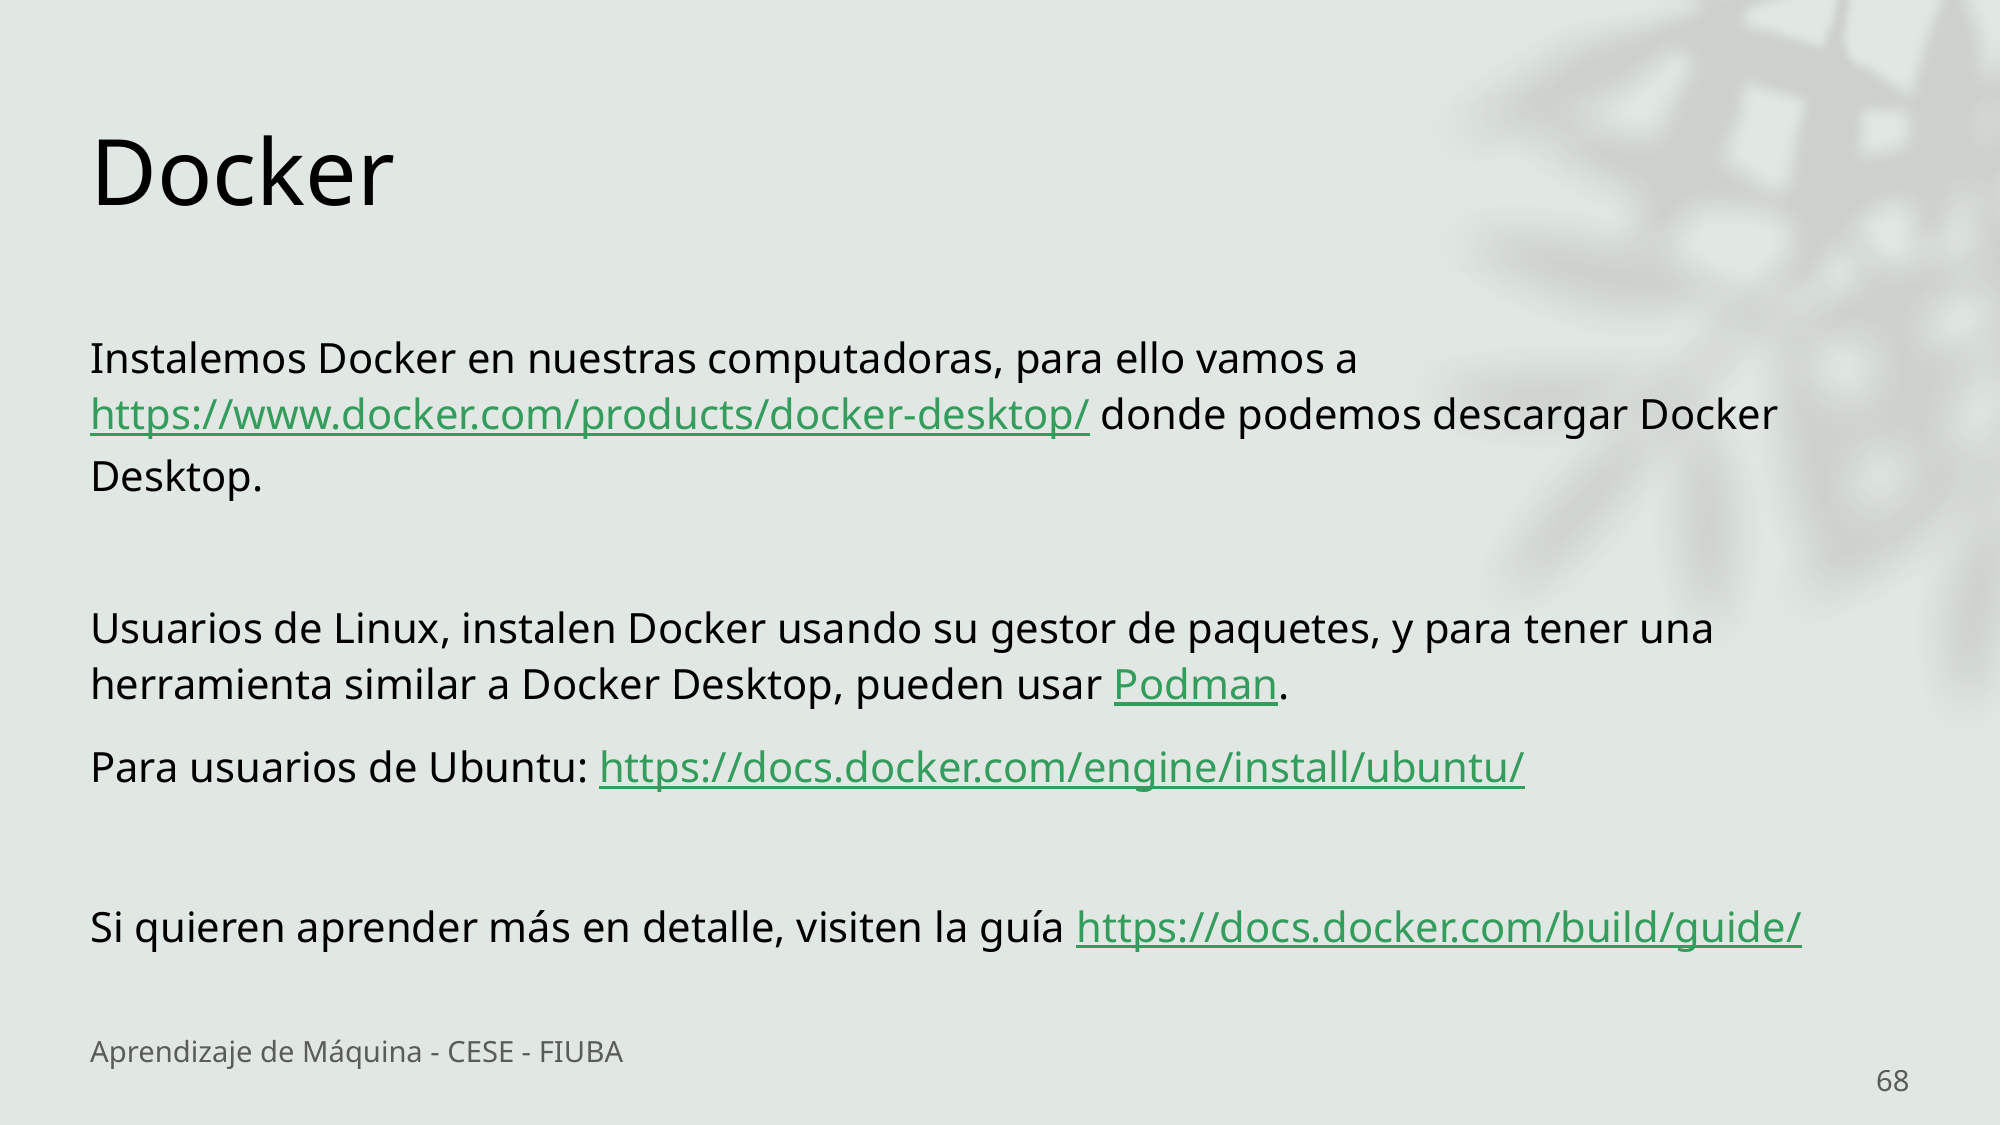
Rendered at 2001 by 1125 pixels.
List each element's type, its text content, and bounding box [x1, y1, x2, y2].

footer Aprendizaje de Máquina - CESE - FIUBA [75, 1020, 751, 1081]
title Docker [75, 60, 1863, 278]
list Instalemos Docker en nuestras computadoras, para ello vamos a https://www.docker.com/products/docker-desktop/ donde podemos descargar Docker Desktop. Usuarios de Linux, instalen Docker usando su gestor de paquetes, y para tener una herramienta similar a Docker Desktop, pueden usar Podman. Para usuarios de Ubuntu: https://docs.docker.com/engine/install/ubuntu/ Si quieren aprender más en detalle, visiten la guía https://docs.docker.com/build/guide/ [75, 319, 1925, 1009]
slide_number 68 [1474, 1052, 1925, 1113]
